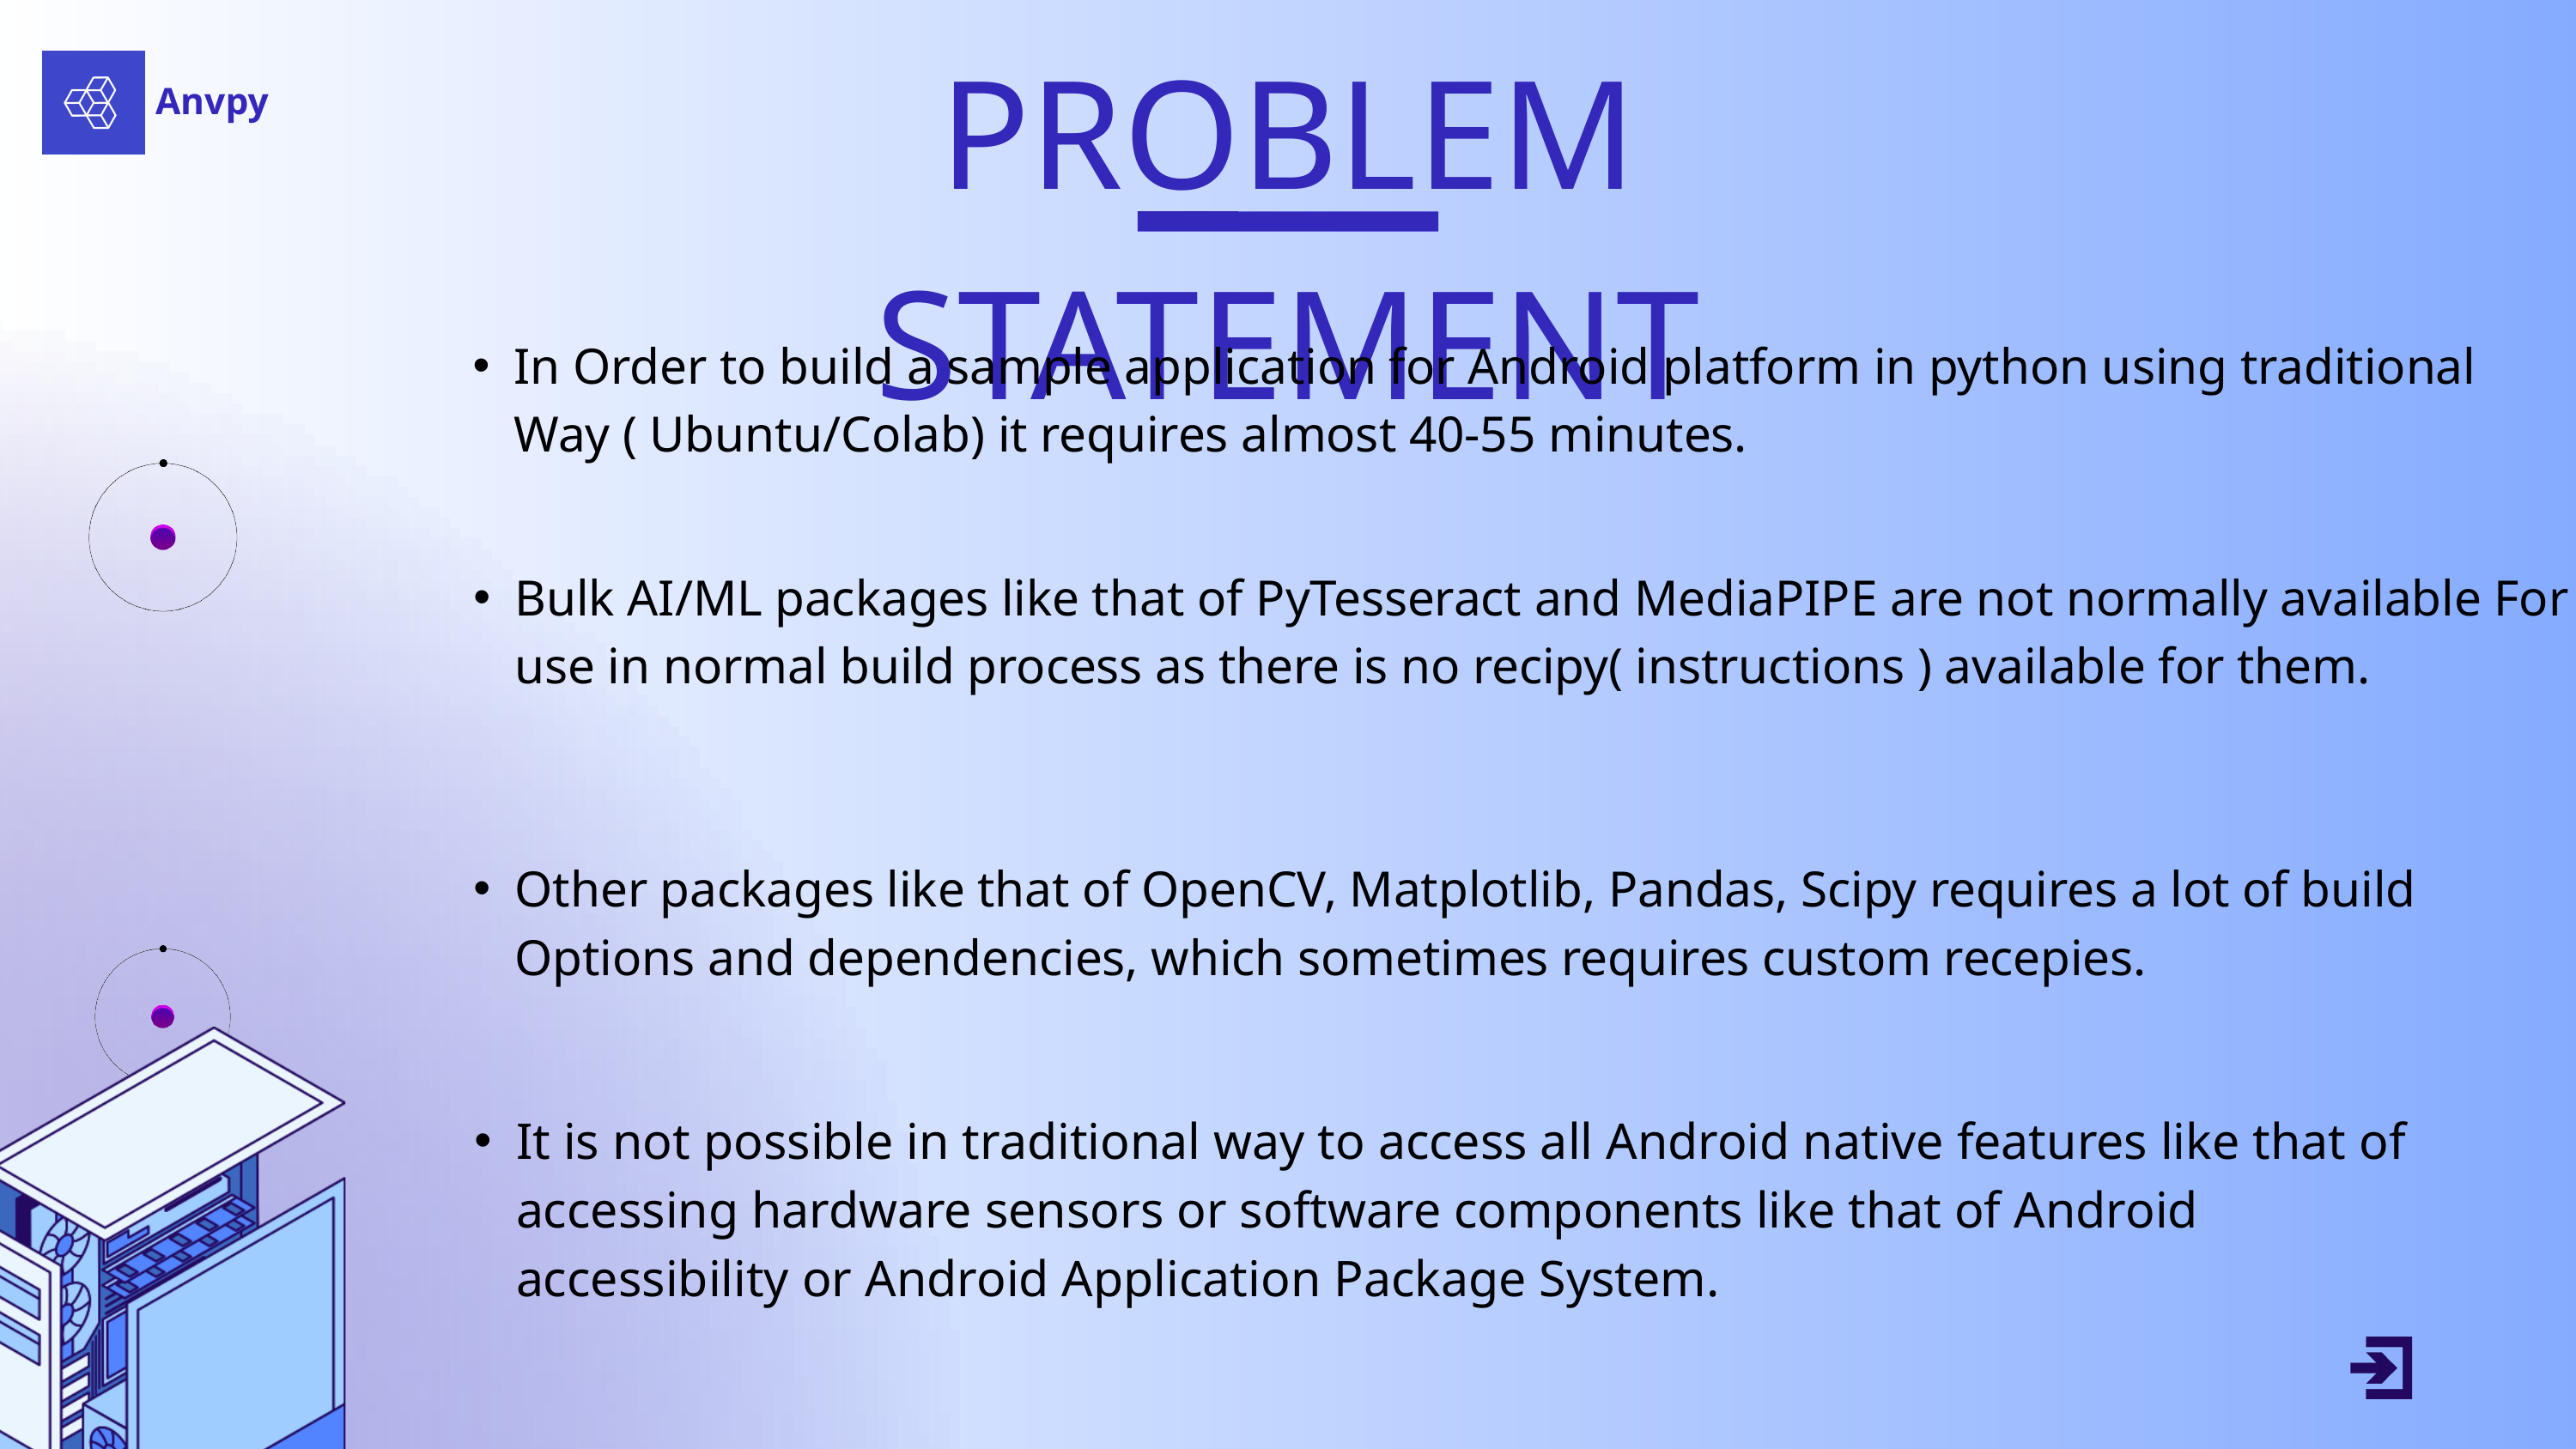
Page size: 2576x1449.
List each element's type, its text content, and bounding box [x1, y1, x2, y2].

text_box It is not possible in traditional way to access all Android native features like that of accessing hardware sensors or software components like that of Android accessibility or Android Application Package System. [432, 1100, 2459, 1307]
text_box In Order to build a sample application for Android platform in python using traditional Way ( Ubuntu/Colab) it requires almost 40-55 minutes. [431, 325, 2575, 462]
text_box PROBLEM STATEMENT [629, 9, 1947, 325]
text_box Anvpy [155, 70, 425, 123]
picture [77, 918, 234, 1113]
text_box Other packages like that of OpenCV, Matplotlib, Pandas, Scipy requires a lot of build Options and dependencies, which sometimes requires custom recepies. [432, 848, 2432, 1053]
text_box [42, 51, 145, 155]
text_box Bulk AI/ML packages like that of PyTesseract and MediaPIPE are not normally available For use in normal build process as there is no recipy( instructions ) available for them. [432, 557, 2576, 694]
text_box [0, 1027, 346, 1449]
picture [70, 428, 240, 643]
text_box [0, 269, 992, 1449]
text_box [2350, 1337, 2413, 1399]
